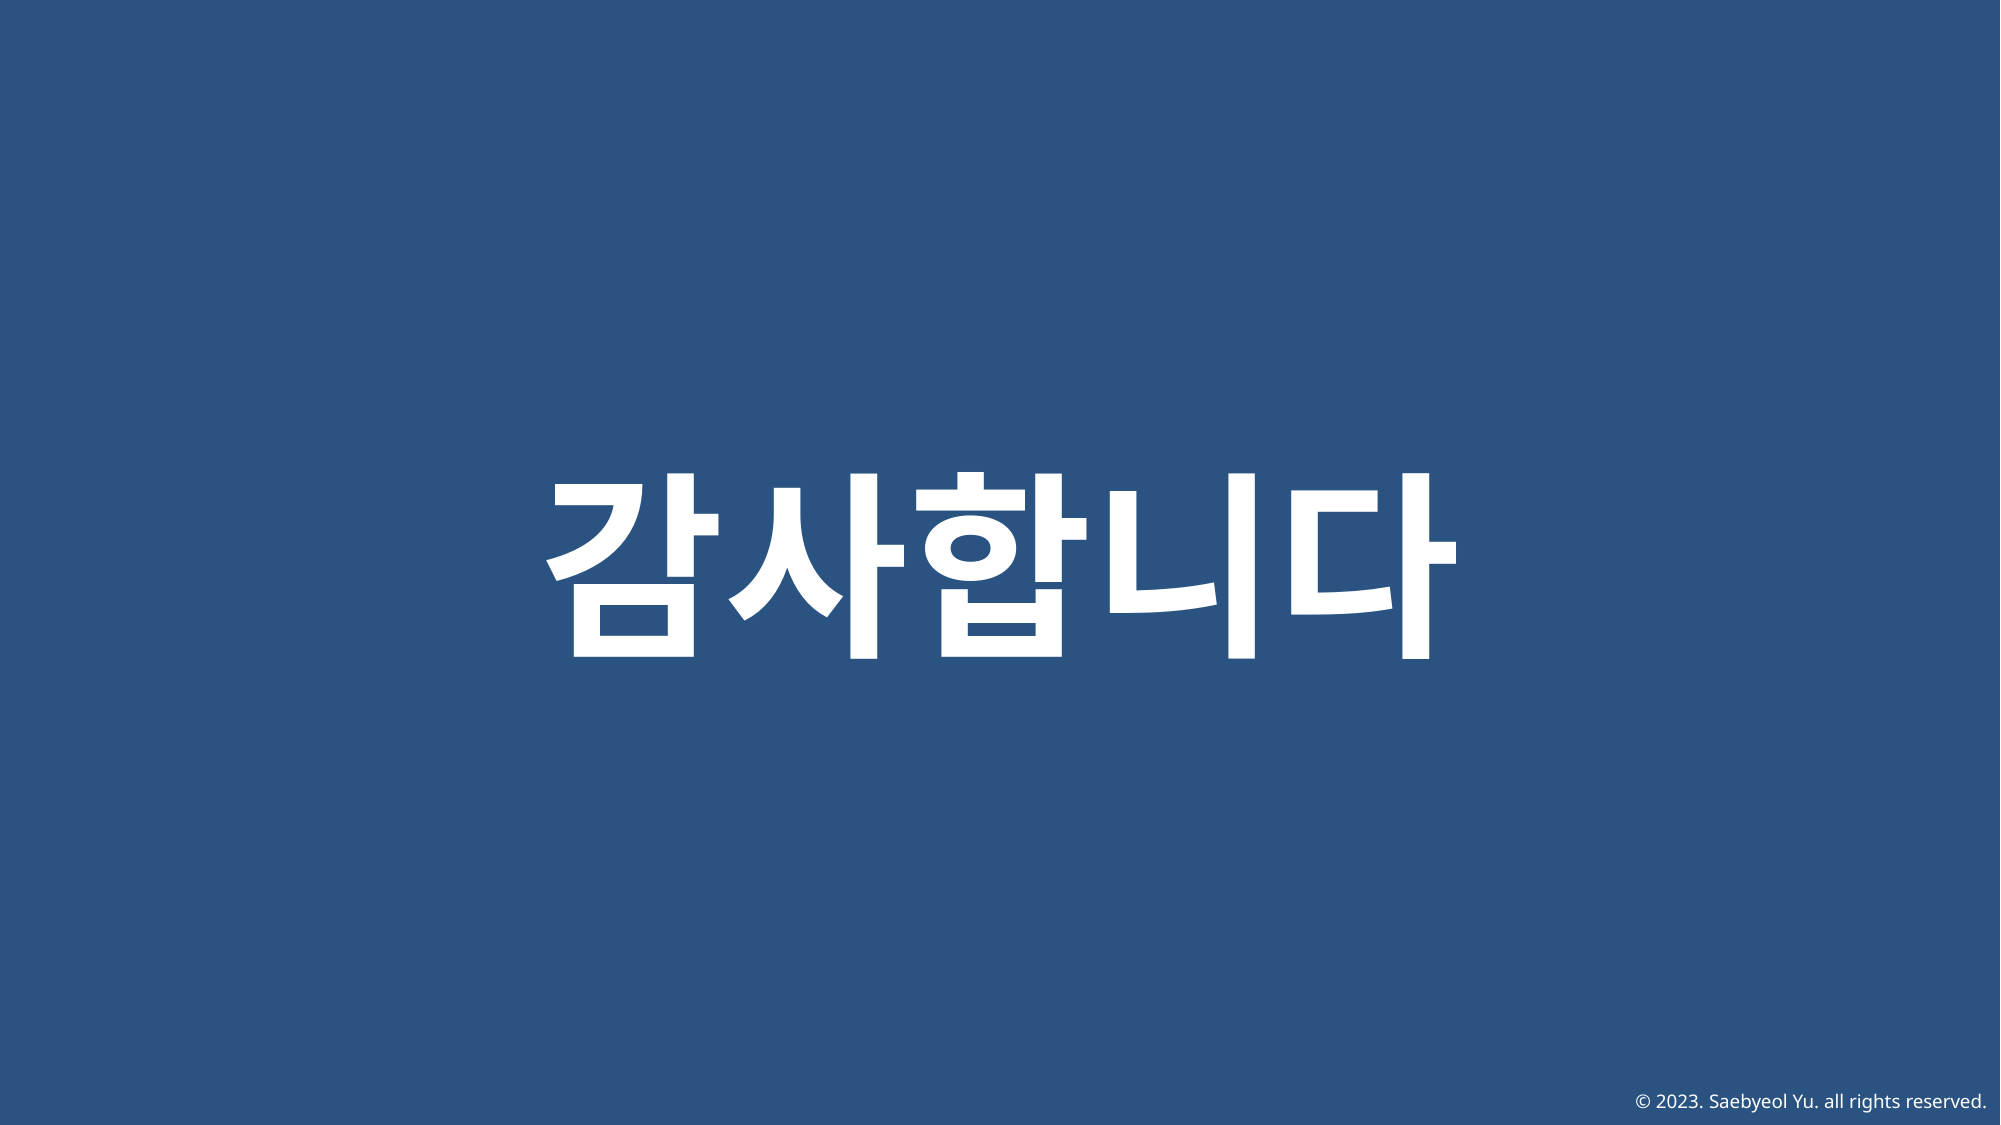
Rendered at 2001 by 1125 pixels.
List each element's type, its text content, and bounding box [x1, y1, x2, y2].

text_box 감사합니다 [525, 433, 1475, 689]
